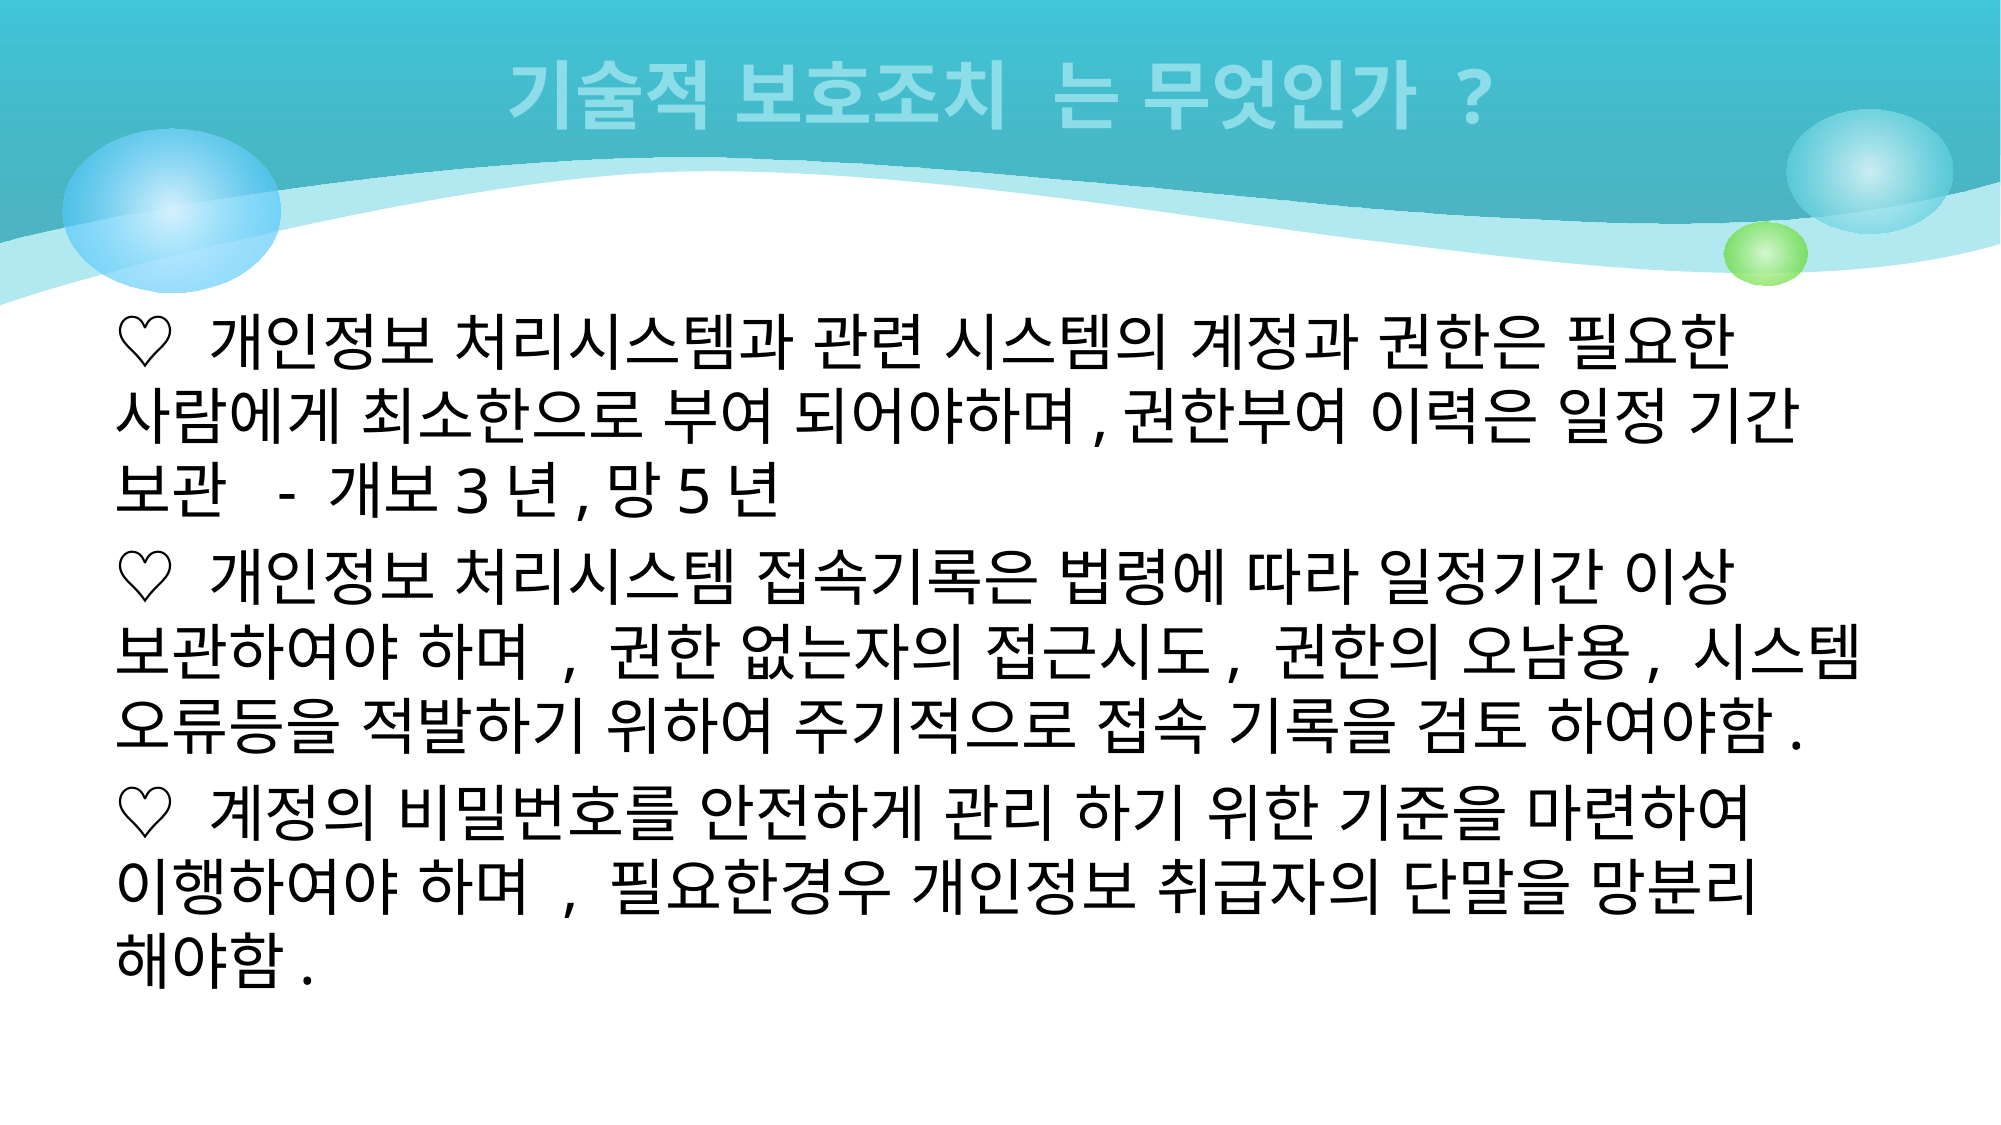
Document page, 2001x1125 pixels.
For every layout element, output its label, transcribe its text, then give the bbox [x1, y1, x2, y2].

list ♡ 개인정보 처리시스템과 관련 시스템의 계정과 권한은 필요한 사람에게 최소한으로 부여 되어야하며,권한부여 이력은 일정 기간 보관 - 개보3년,망5년 ♡ 개인정보 처리시스템 접속기록은 법령에 따라 일정기간 이상 보관하여야 하며 , 권한 없는자의 접근시도, 권한의 오남용, 시스템 오류등을 적발하기 위하여 주기적으로 접속 기록을 검토 하여야함. ♡ 계정의 비밀번호를 안전하게 관리 하기 위한 기준을 마련하여 이행하여야 하며 , 필요한경우 개인정보 취급자의 단말을 망분리 해야함. [99, 295, 1900, 1038]
title 기술적 보호조치 는 무엇인가 ? [99, 0, 1900, 188]
